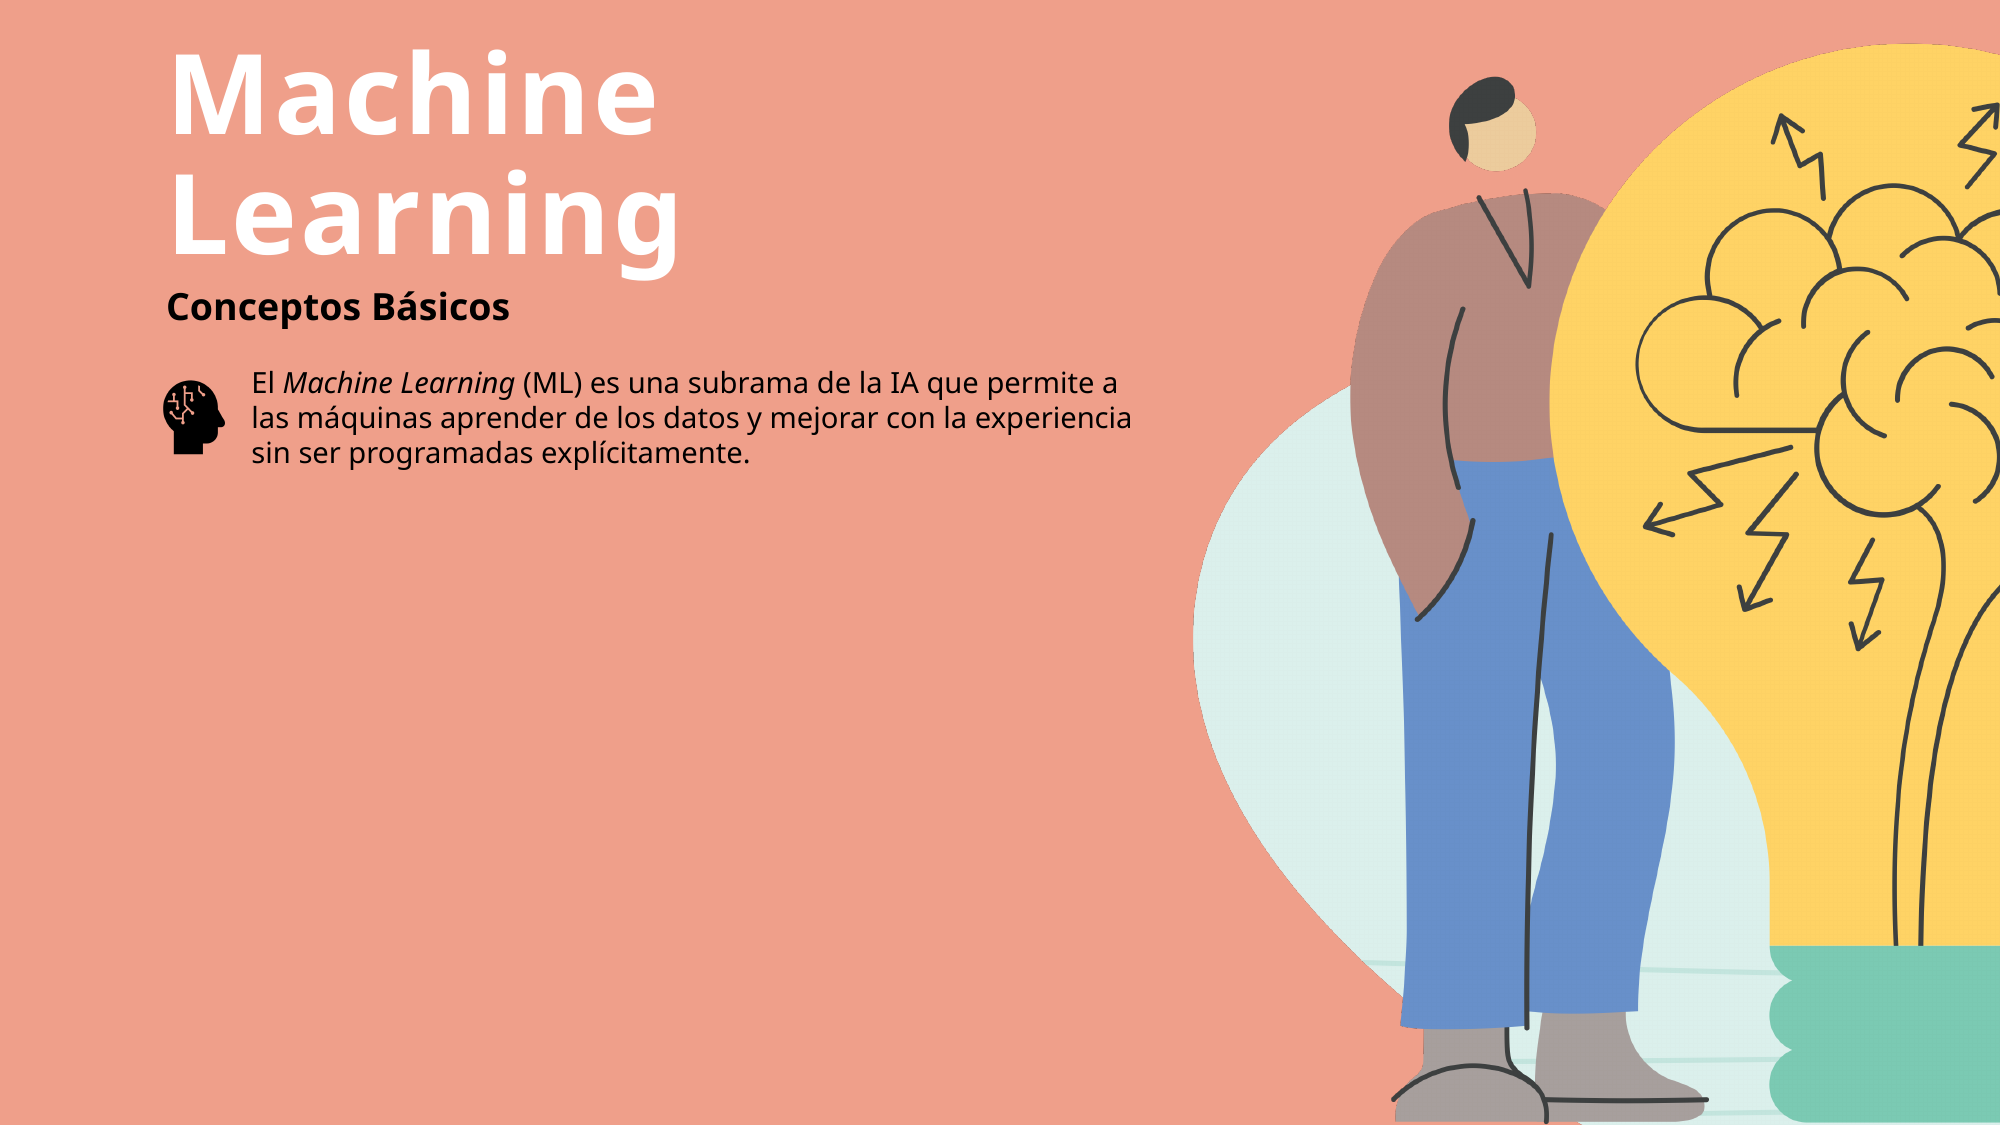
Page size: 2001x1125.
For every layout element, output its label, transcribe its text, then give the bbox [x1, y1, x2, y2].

title Machine Learning [151, 29, 1168, 287]
subtitle Conceptos Básicos [151, 275, 1149, 373]
picture [150, 374, 237, 461]
picture [1174, 0, 2000, 1125]
text_box El Machine Learning (ML) es una subrama de la IA que permite a las máquinas aprender de los datos y mejorar con la experiencia sin ser programadas explícitamente. [236, 356, 1149, 477]
